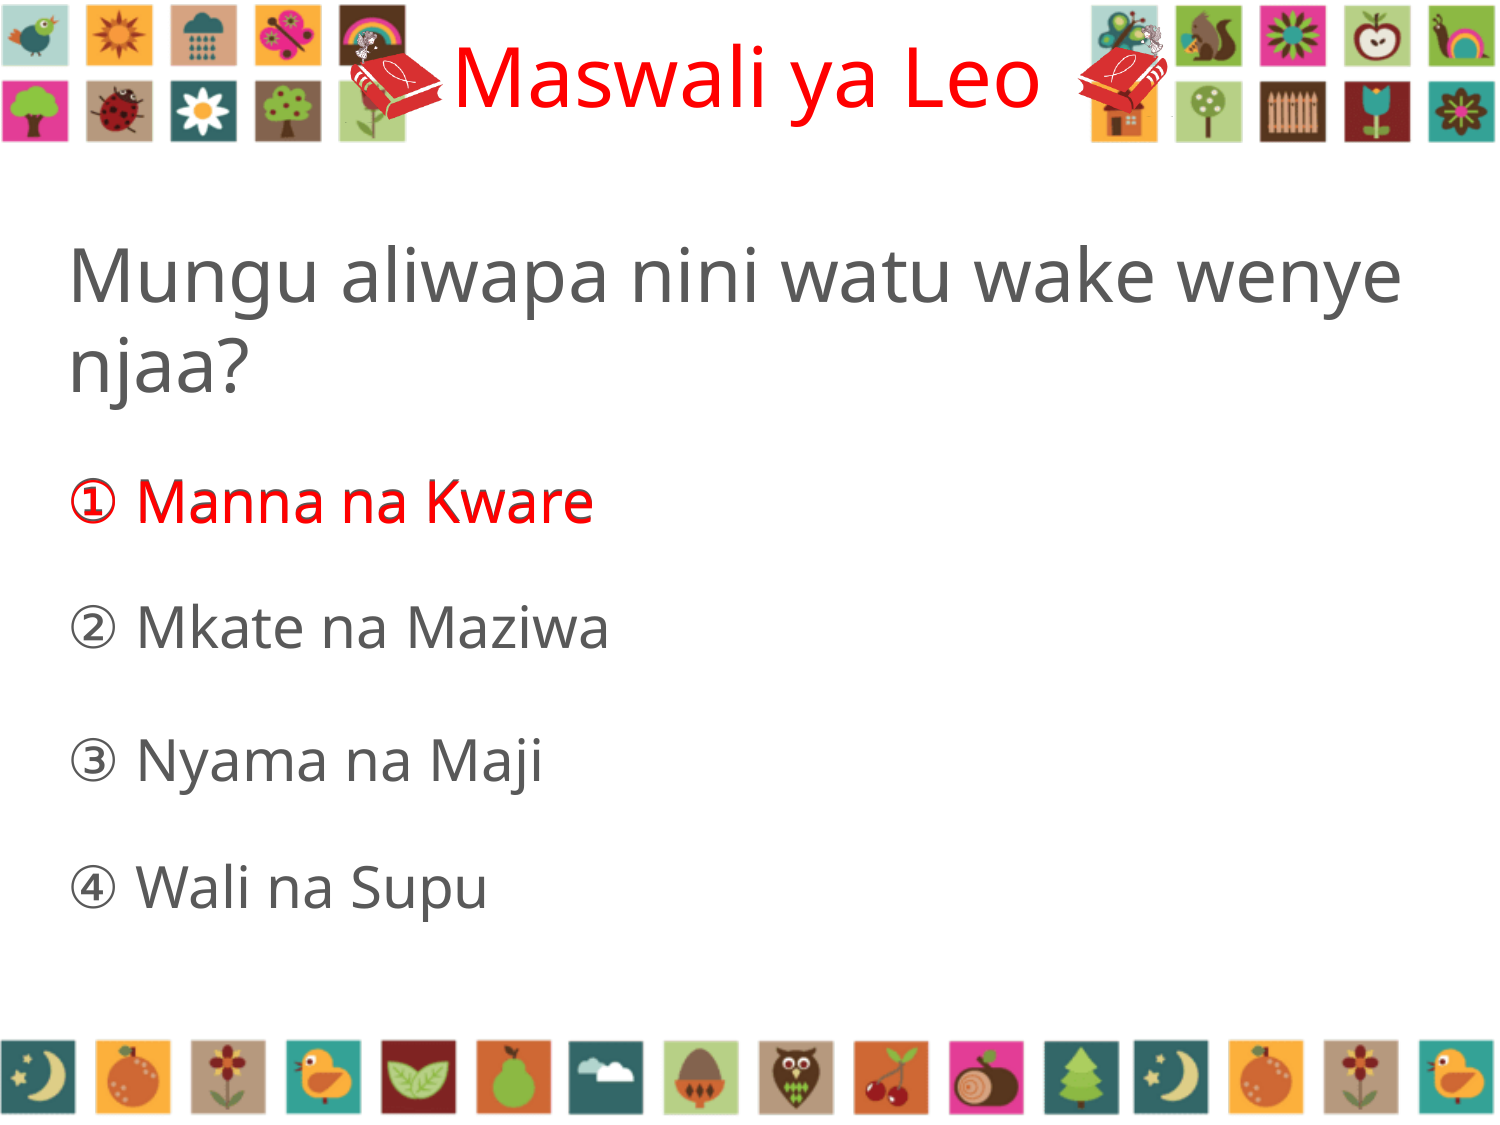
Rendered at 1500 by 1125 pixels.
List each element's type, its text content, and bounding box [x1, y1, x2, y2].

text_box ② Mkate na Maziwa [53, 582, 1436, 668]
picture [0, 3, 475, 150]
picture [1046, 3, 1500, 150]
text_box ① Manna na Kware [53, 457, 1483, 543]
text_box Maswali ya Leo [427, 16, 1078, 131]
text_box Mungu aliwapa nini watu wake wenye njaa? [53, 219, 1436, 415]
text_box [0, 1028, 1500, 1118]
text_box ③ Nyama na Maji [53, 716, 1483, 801]
text_box ④ Wali na Supu [53, 842, 1483, 928]
